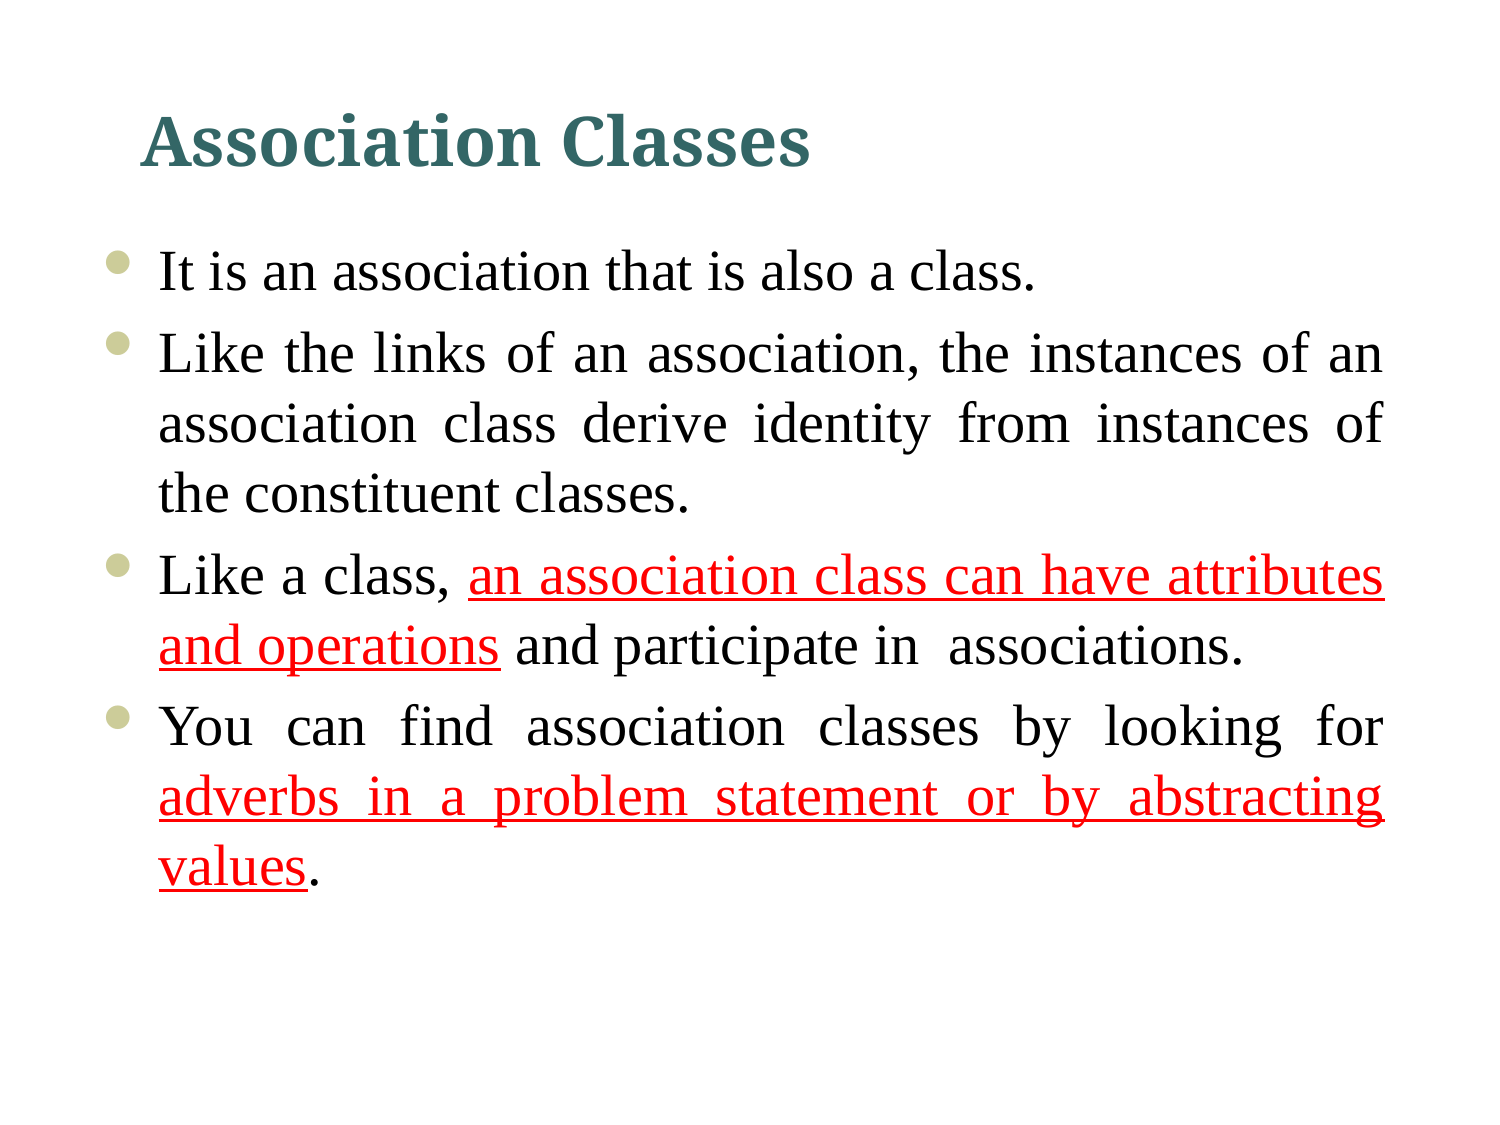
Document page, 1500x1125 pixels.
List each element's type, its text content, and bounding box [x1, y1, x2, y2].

list It is an association that is also a class. Like the links of an association, the instances of an association class derive identity from instances of the constituent classes. Like a class, an association class can have attributes and operations and participate in associations. You can find association classes by looking for adverbs in a problem statement or by abstracting values. [87, 224, 1400, 963]
title Association Classes [125, 0, 1388, 188]
